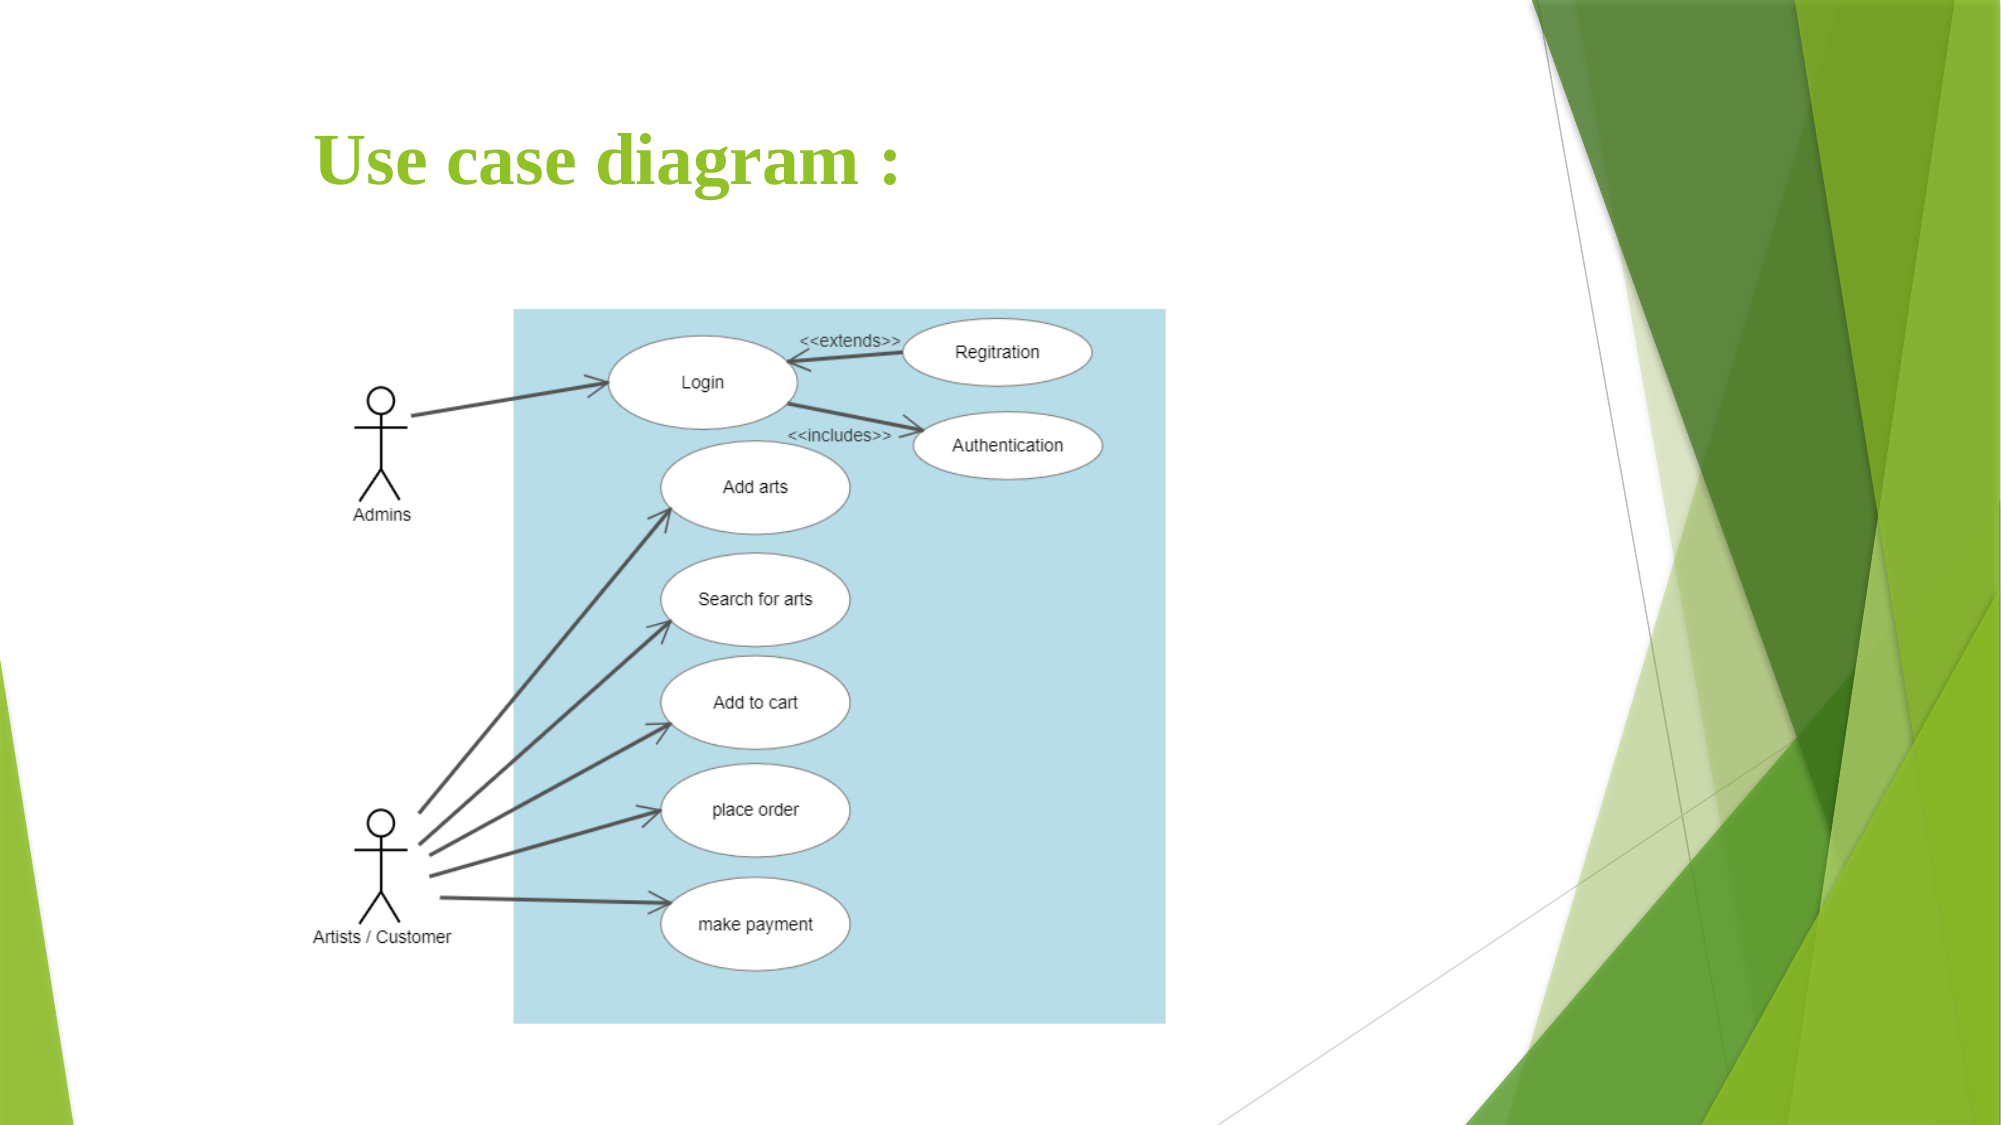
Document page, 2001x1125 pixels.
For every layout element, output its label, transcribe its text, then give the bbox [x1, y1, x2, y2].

picture [298, 294, 1181, 1040]
title Use case diagram : [288, 103, 930, 208]
